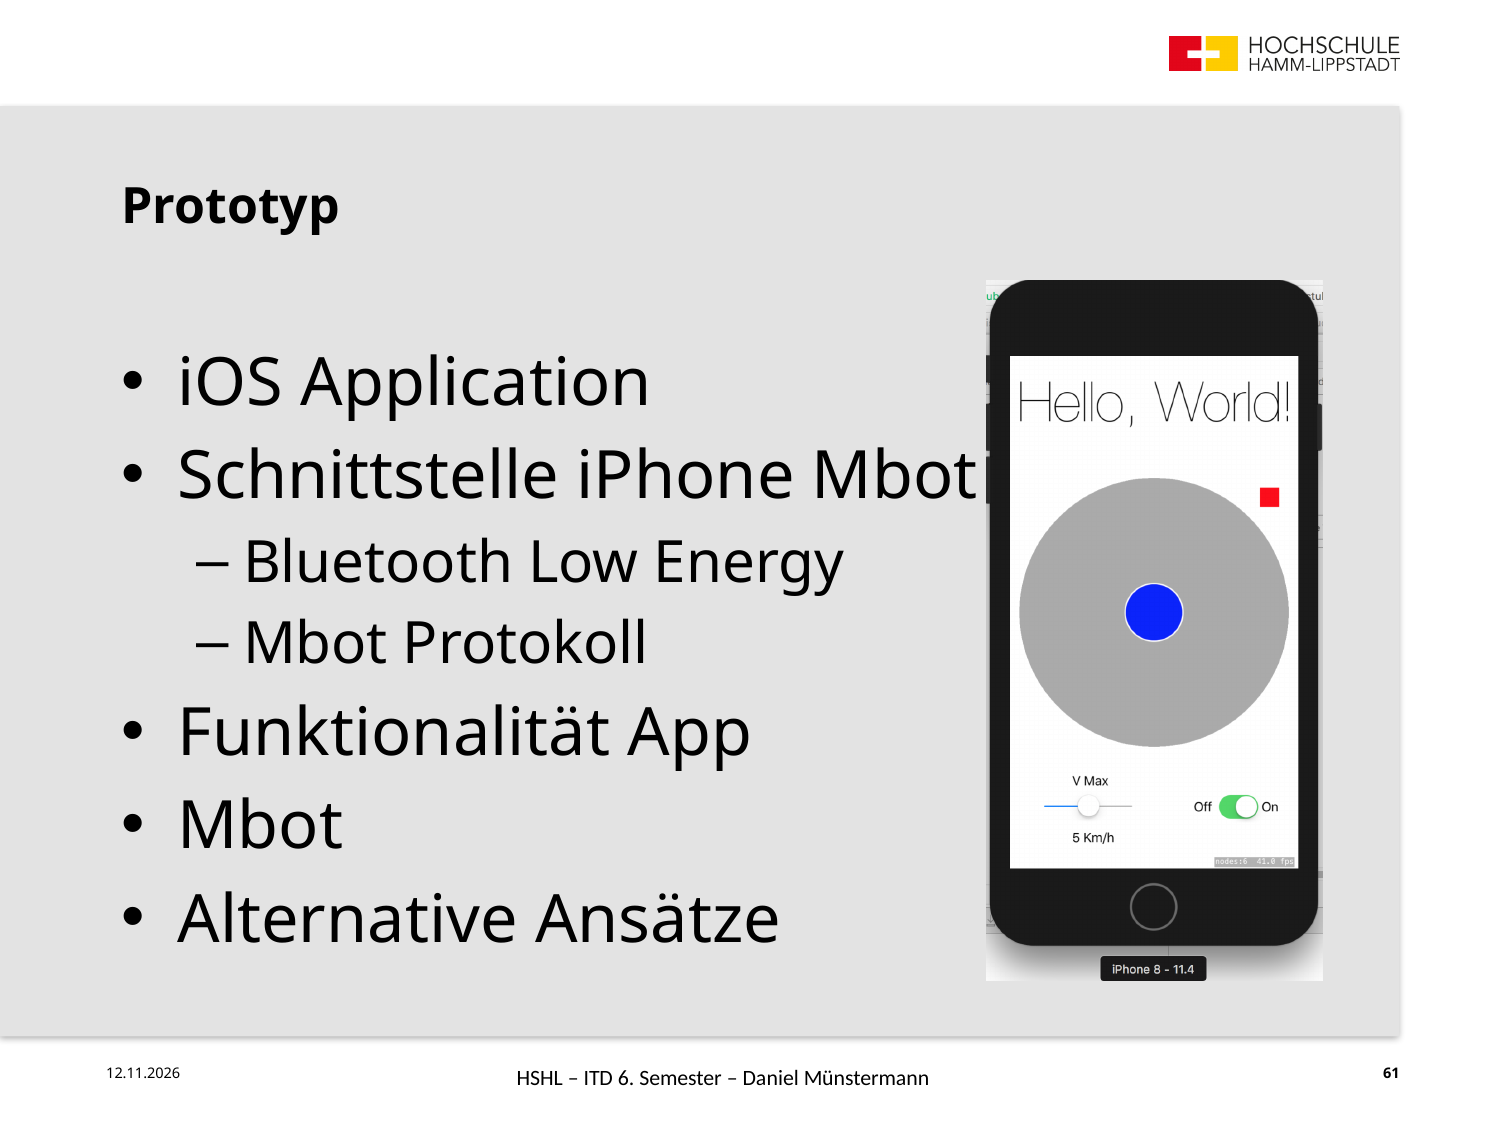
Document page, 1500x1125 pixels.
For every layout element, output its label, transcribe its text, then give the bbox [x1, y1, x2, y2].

slide_number 61 [1049, 1065, 1400, 1084]
text_box Prototyp [106, 125, 1340, 281]
picture [986, 280, 1324, 981]
picture [1169, 36, 1400, 71]
text_box HSHL – ITD 6. Semester – Daniel Münstermann [501, 1055, 945, 1097]
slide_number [106, 1065, 457, 1084]
list iOS Application Schnittstelle iPhone Mbot Bluetooth Low Energy Mbot Protokoll Funktionalität App Mbot Alternative Ansätze [106, 331, 1366, 1005]
